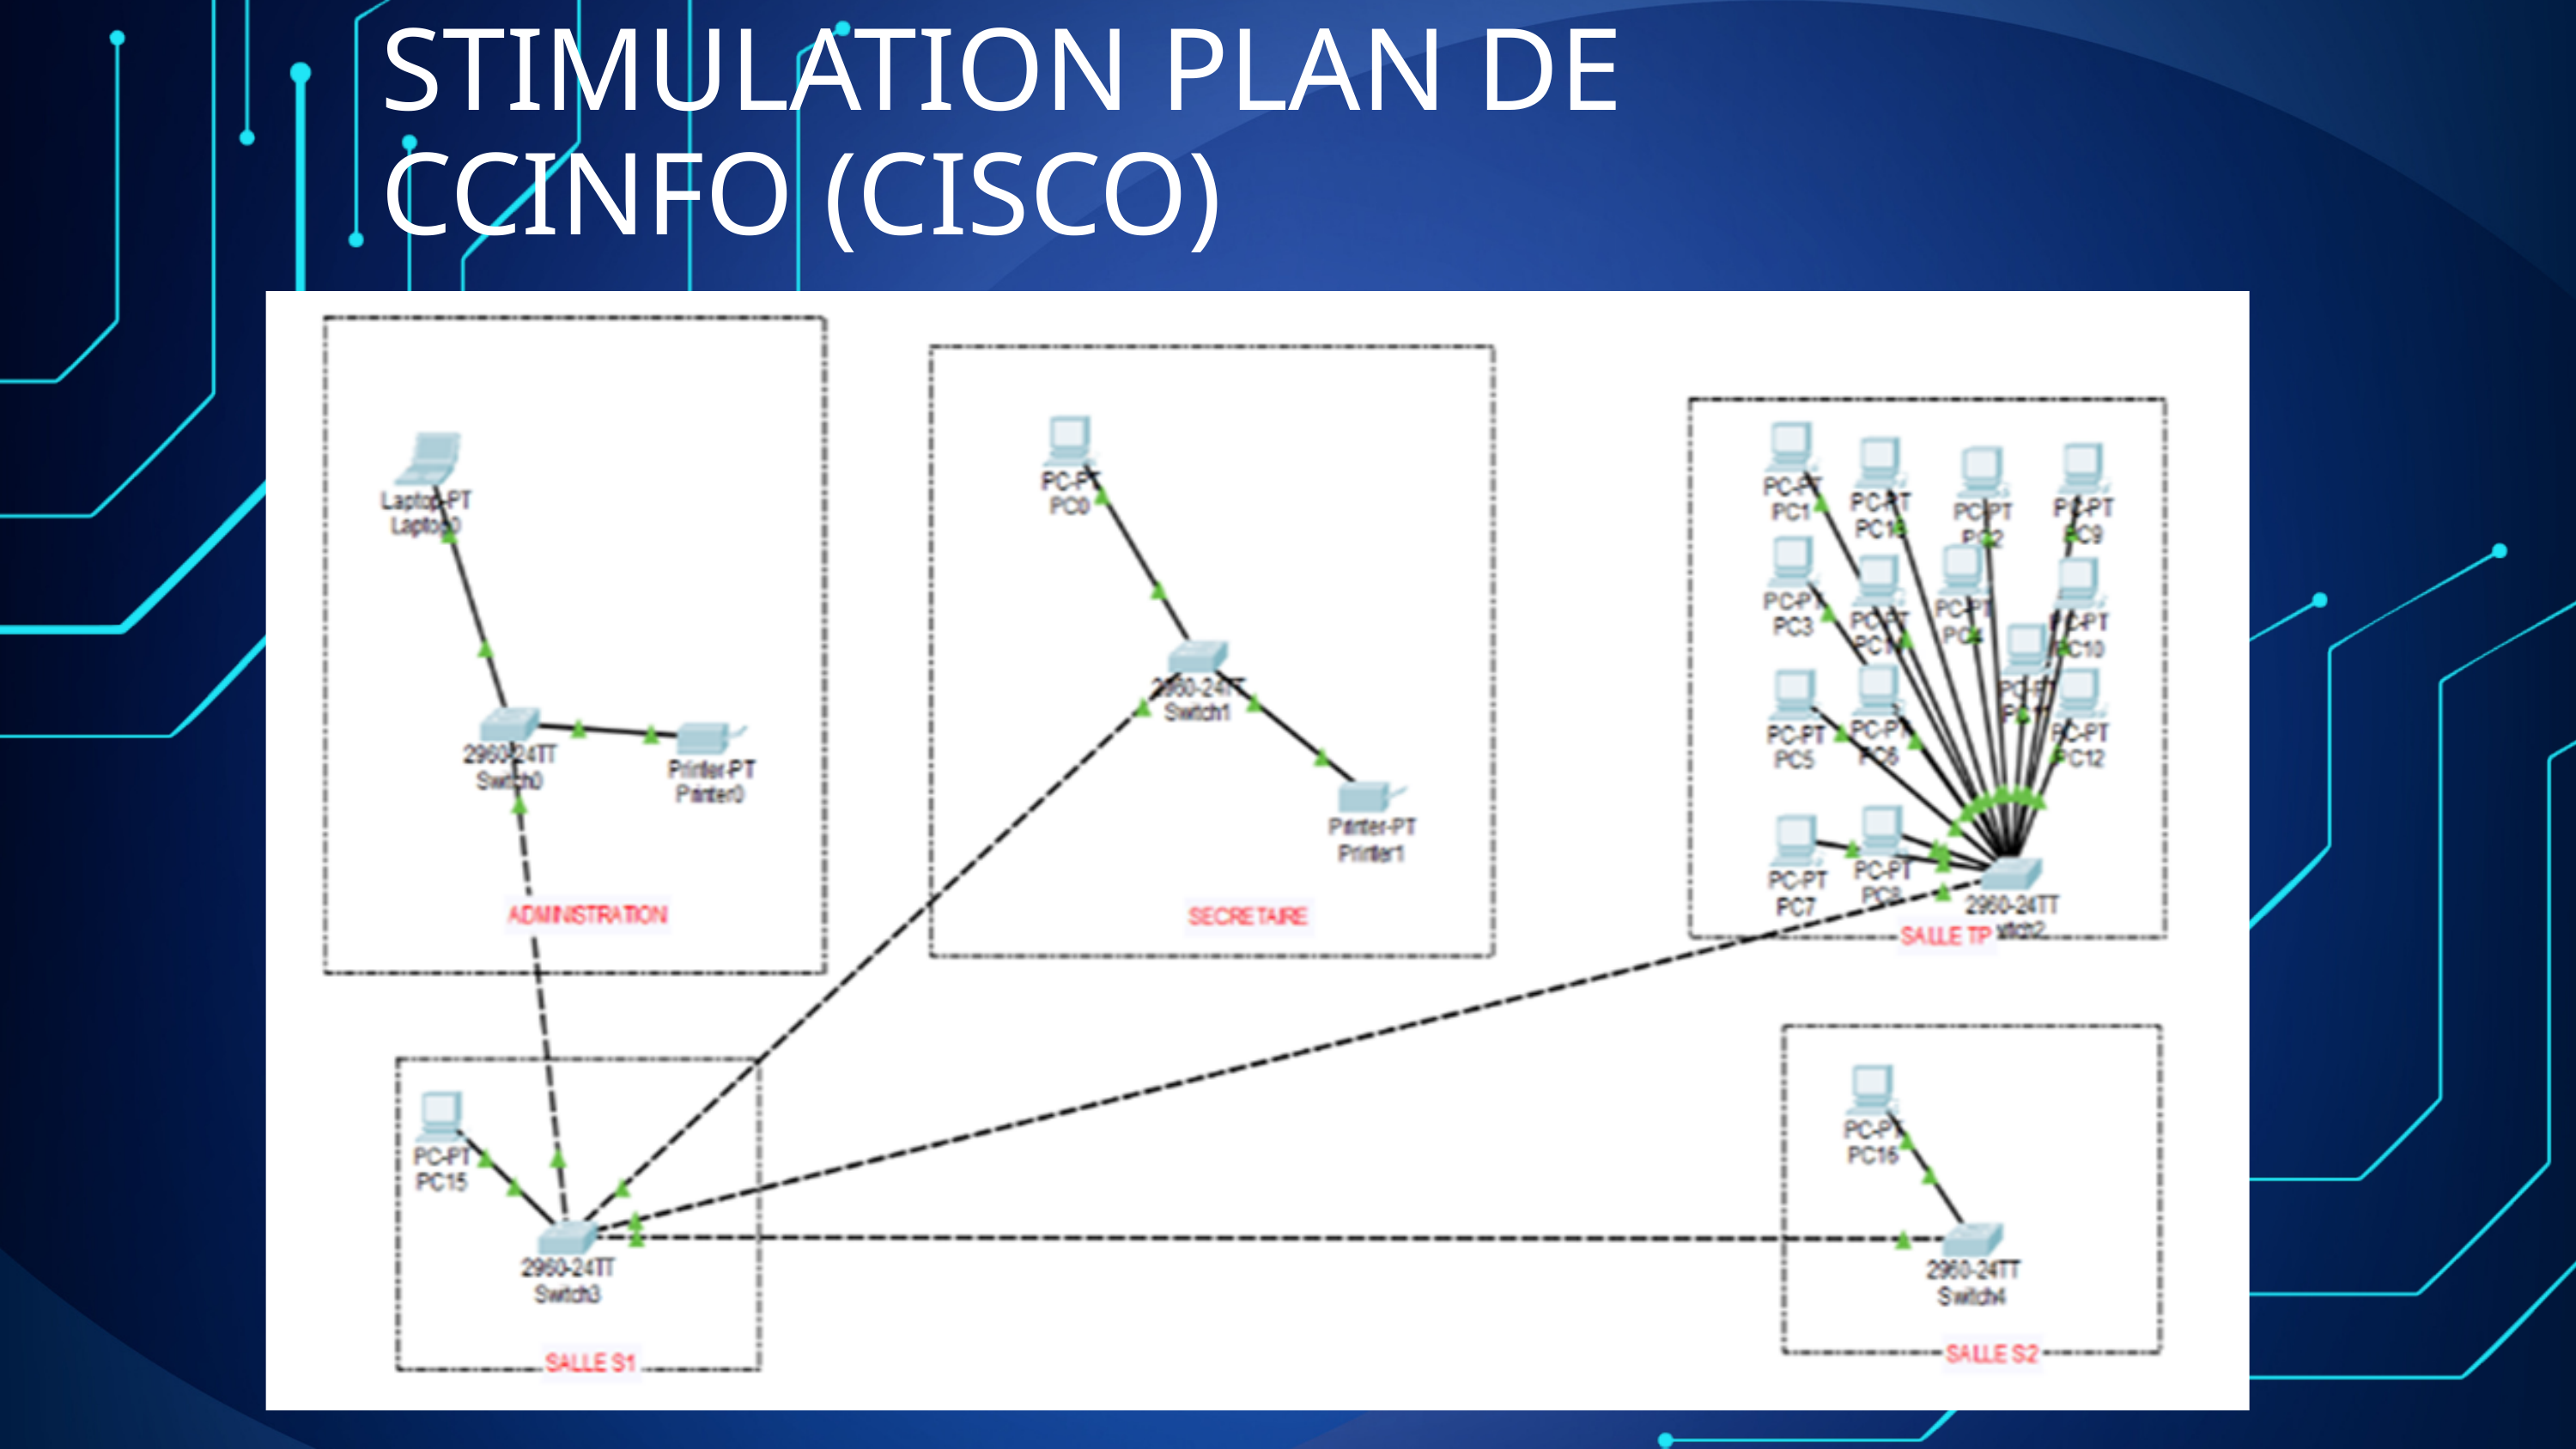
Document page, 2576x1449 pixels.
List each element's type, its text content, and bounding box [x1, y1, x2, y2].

text_box [265, 291, 2250, 1410]
text_box [855, 0, 2576, 543]
text_box STIMULATION PLAN DE CCINFO (CISCO) [380, 8, 2035, 258]
text_box [0, 0, 855, 745]
text_box [1656, 543, 2576, 1449]
text_box [0, 745, 1656, 1449]
